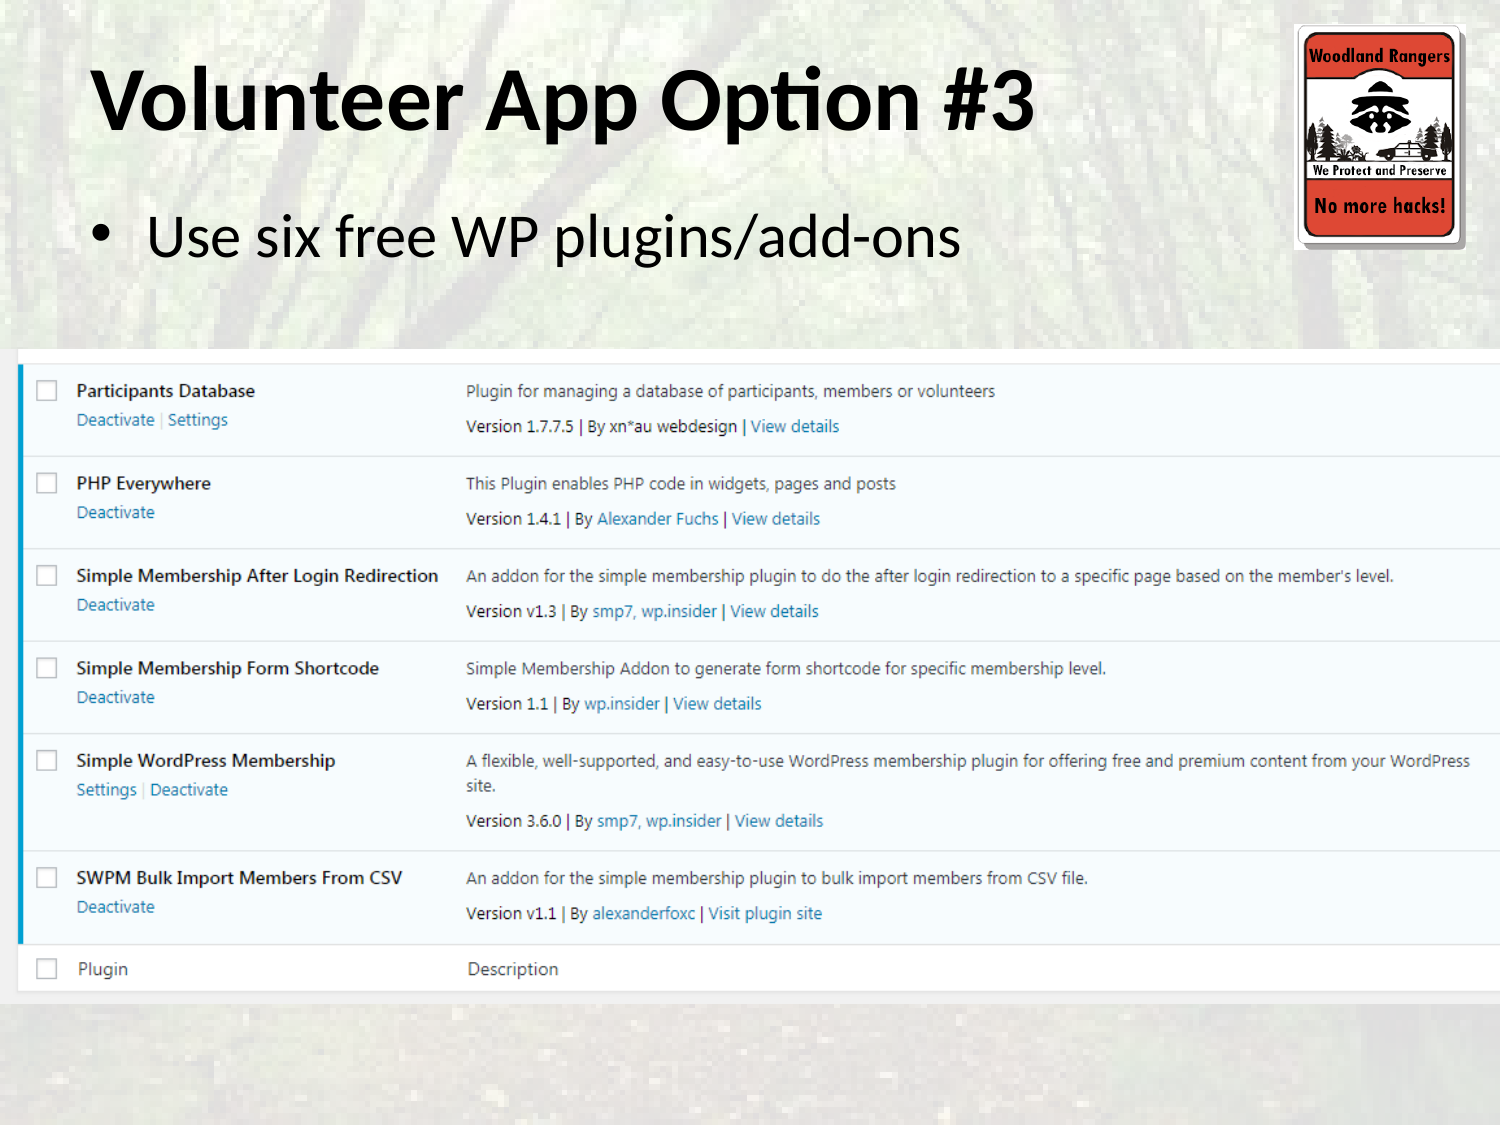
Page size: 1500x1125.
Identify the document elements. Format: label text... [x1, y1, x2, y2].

list Use six free WP plugins/add-ons [75, 187, 1413, 348]
title Volunteer App Option #3 [75, 12, 1350, 175]
picture [1294, 24, 1466, 250]
picture [0, 349, 1500, 1004]
